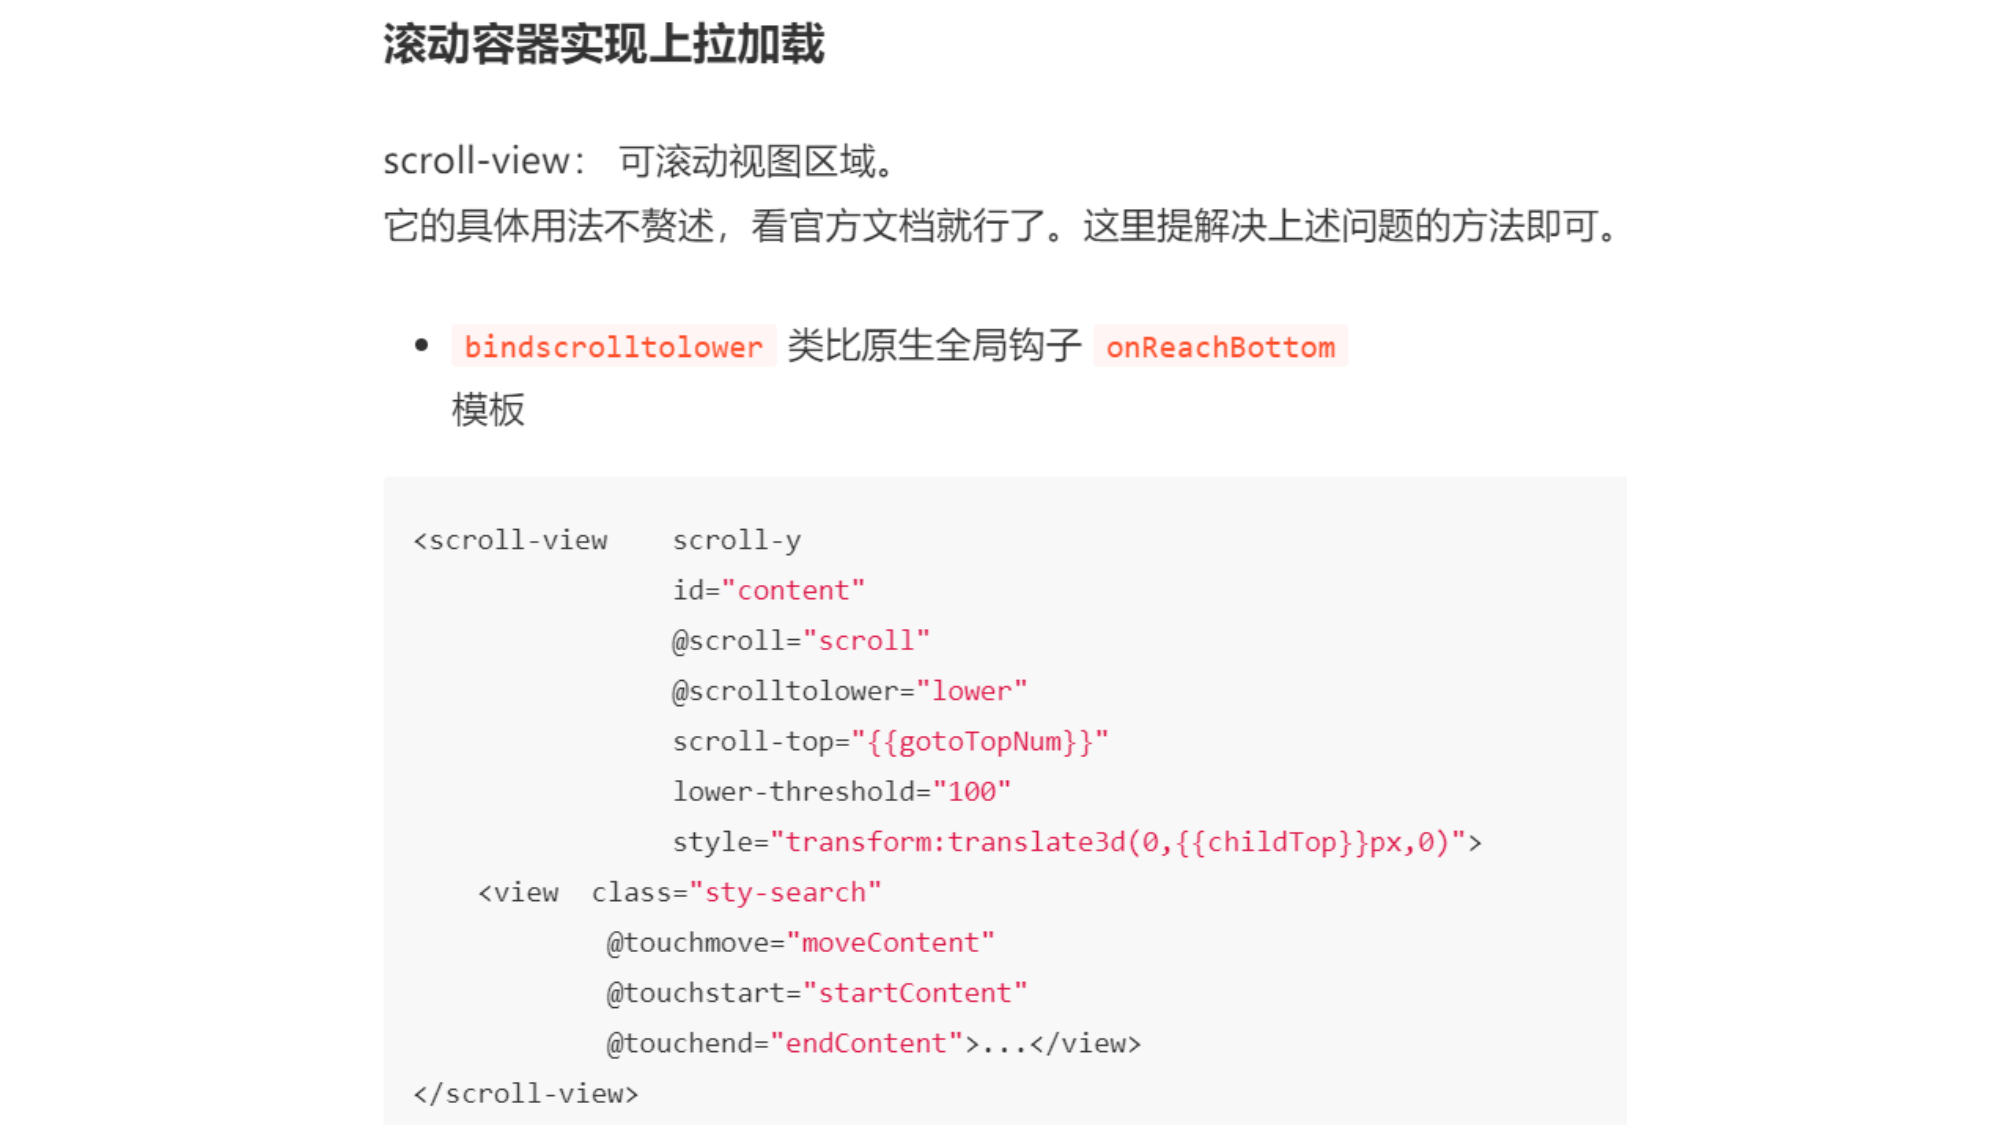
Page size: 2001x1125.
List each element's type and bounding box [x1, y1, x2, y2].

picture [373, 0, 1627, 1125]
